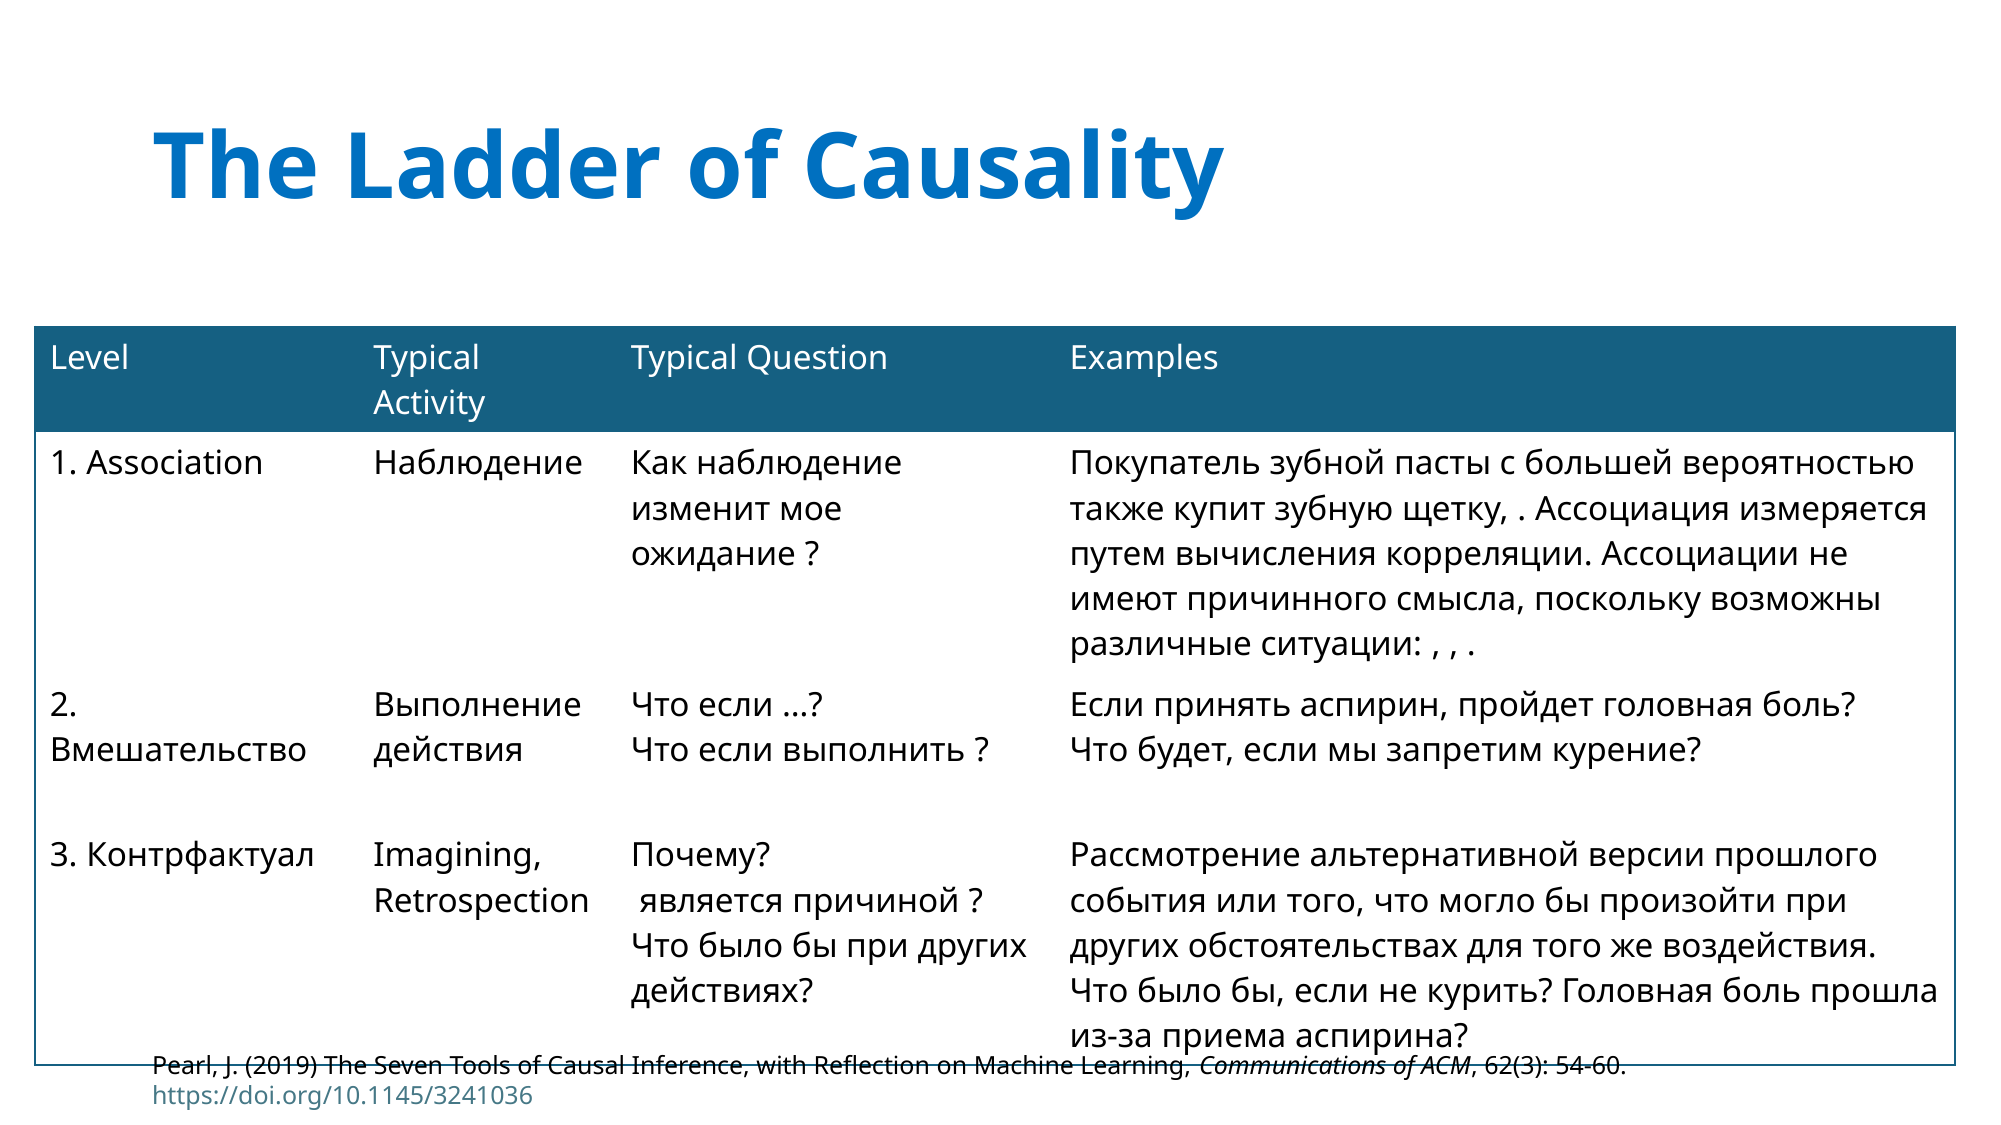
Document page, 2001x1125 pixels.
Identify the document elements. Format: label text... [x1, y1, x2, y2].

title The Ladder of Causality [137, 59, 1863, 278]
text_box Pearl, J. (2019) The Seven Tools of Causal Inference, with Reflection on Machine Learning, Communications of ACM, 62(3): 54-60. https://doi.org/10.1145/3241036 [137, 1042, 1956, 1122]
